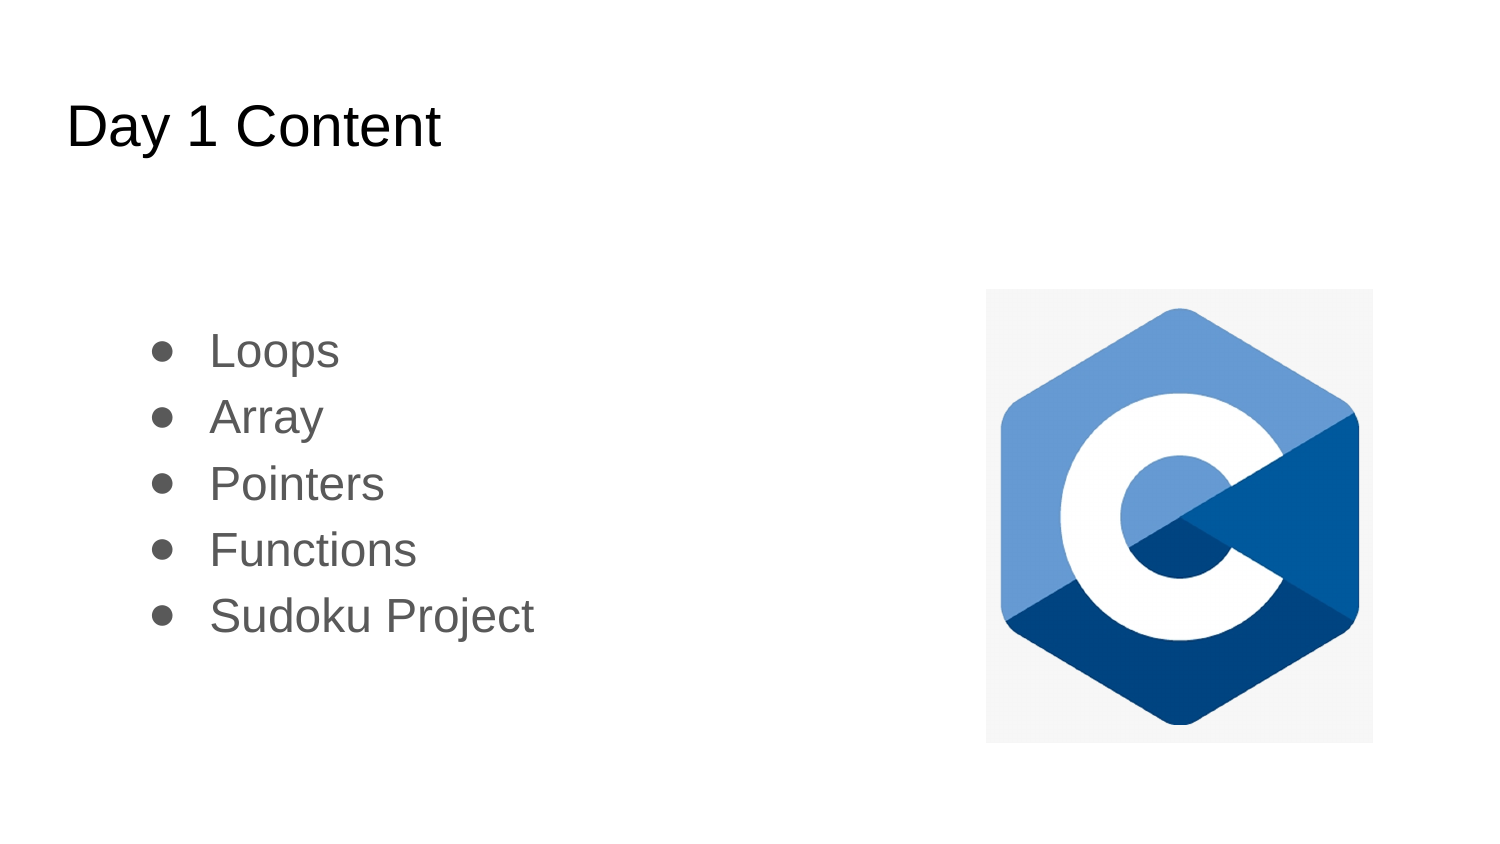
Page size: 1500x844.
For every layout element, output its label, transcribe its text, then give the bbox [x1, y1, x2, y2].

title Day 1 Content [51, 72, 1449, 167]
picture [985, 289, 1373, 743]
list Loops Array Pointers Functions Sudoku Project [119, 295, 557, 775]
